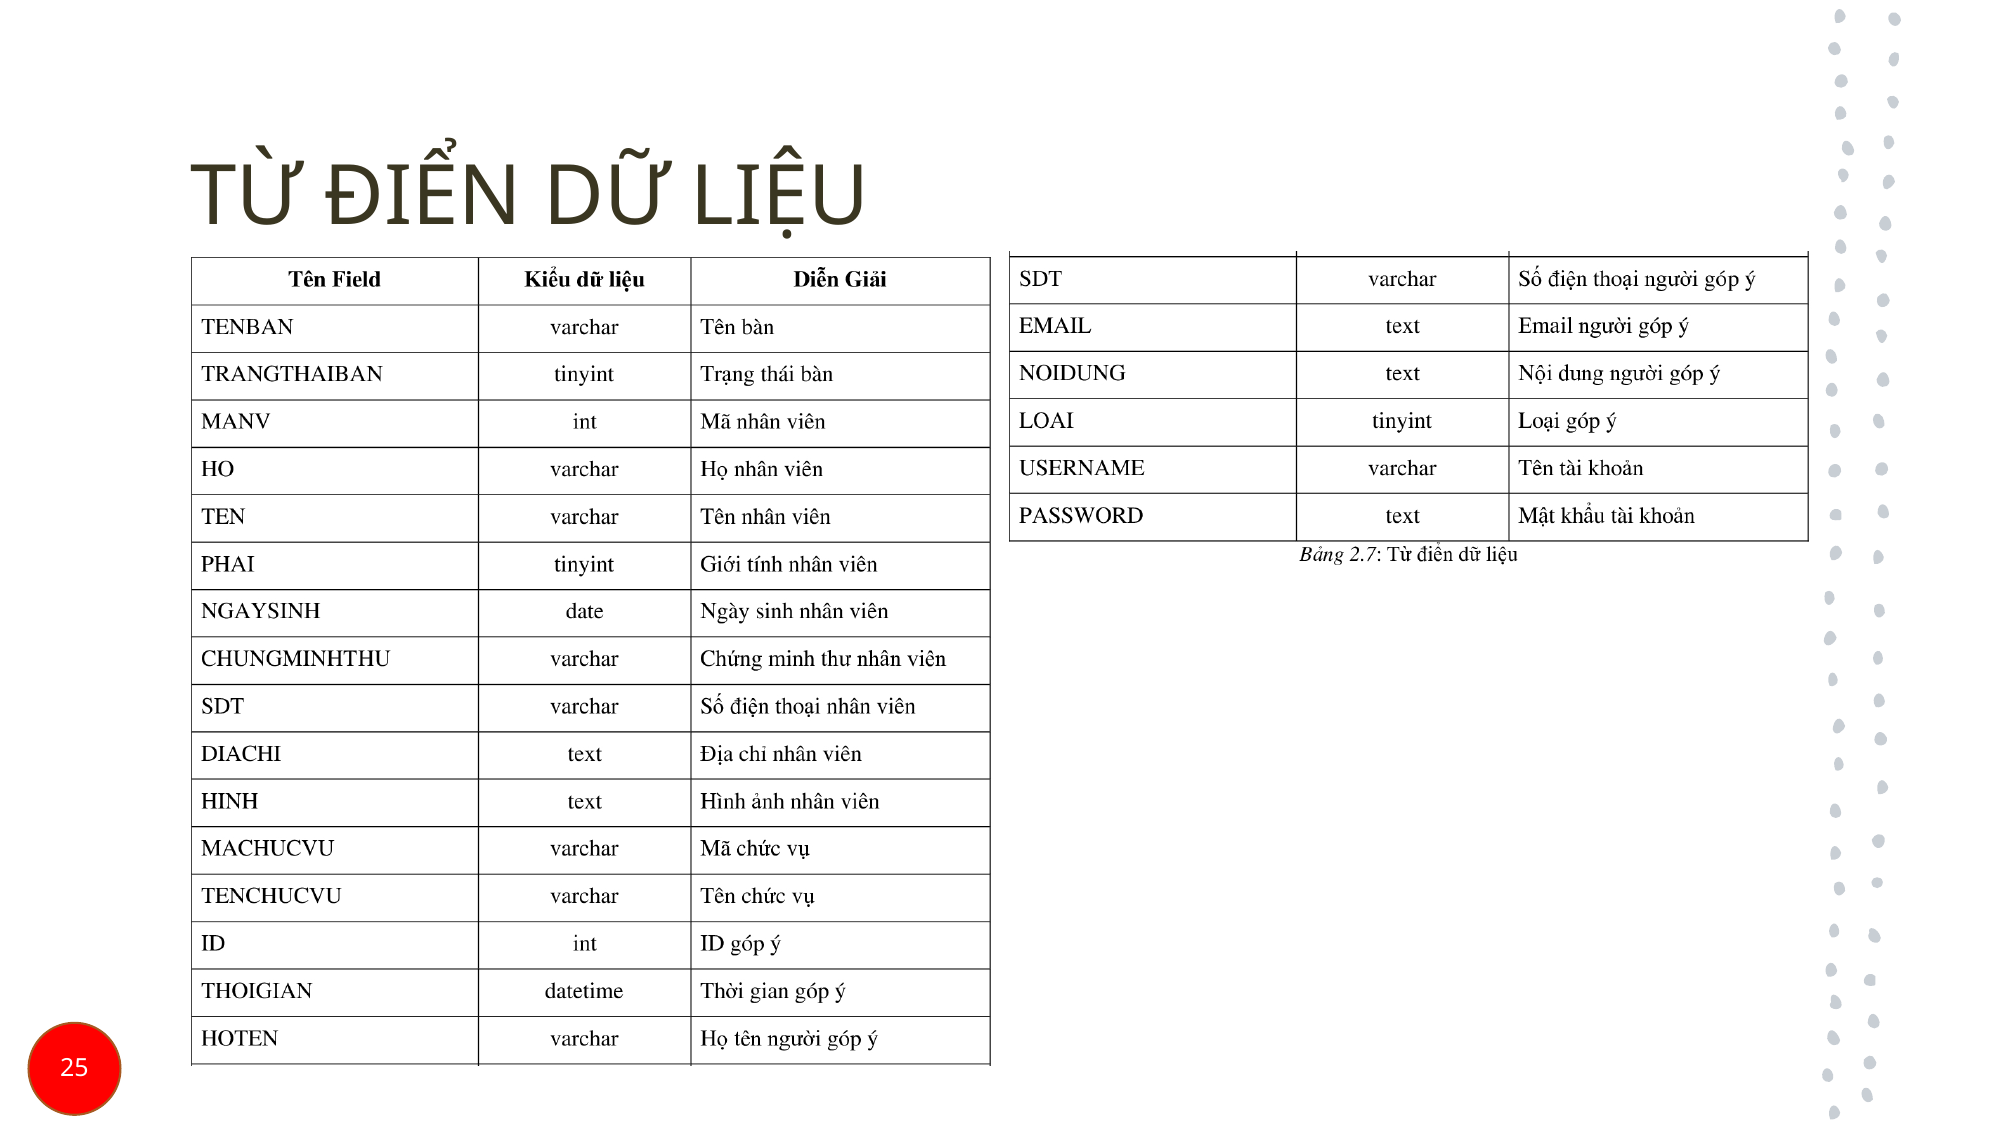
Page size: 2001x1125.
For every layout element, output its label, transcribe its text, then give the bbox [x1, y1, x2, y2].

picture [175, 251, 1825, 1066]
title TỪ ĐIỂN DỮ LIỆU [175, 82, 1756, 251]
slide_number 25 [33, 1038, 116, 1099]
